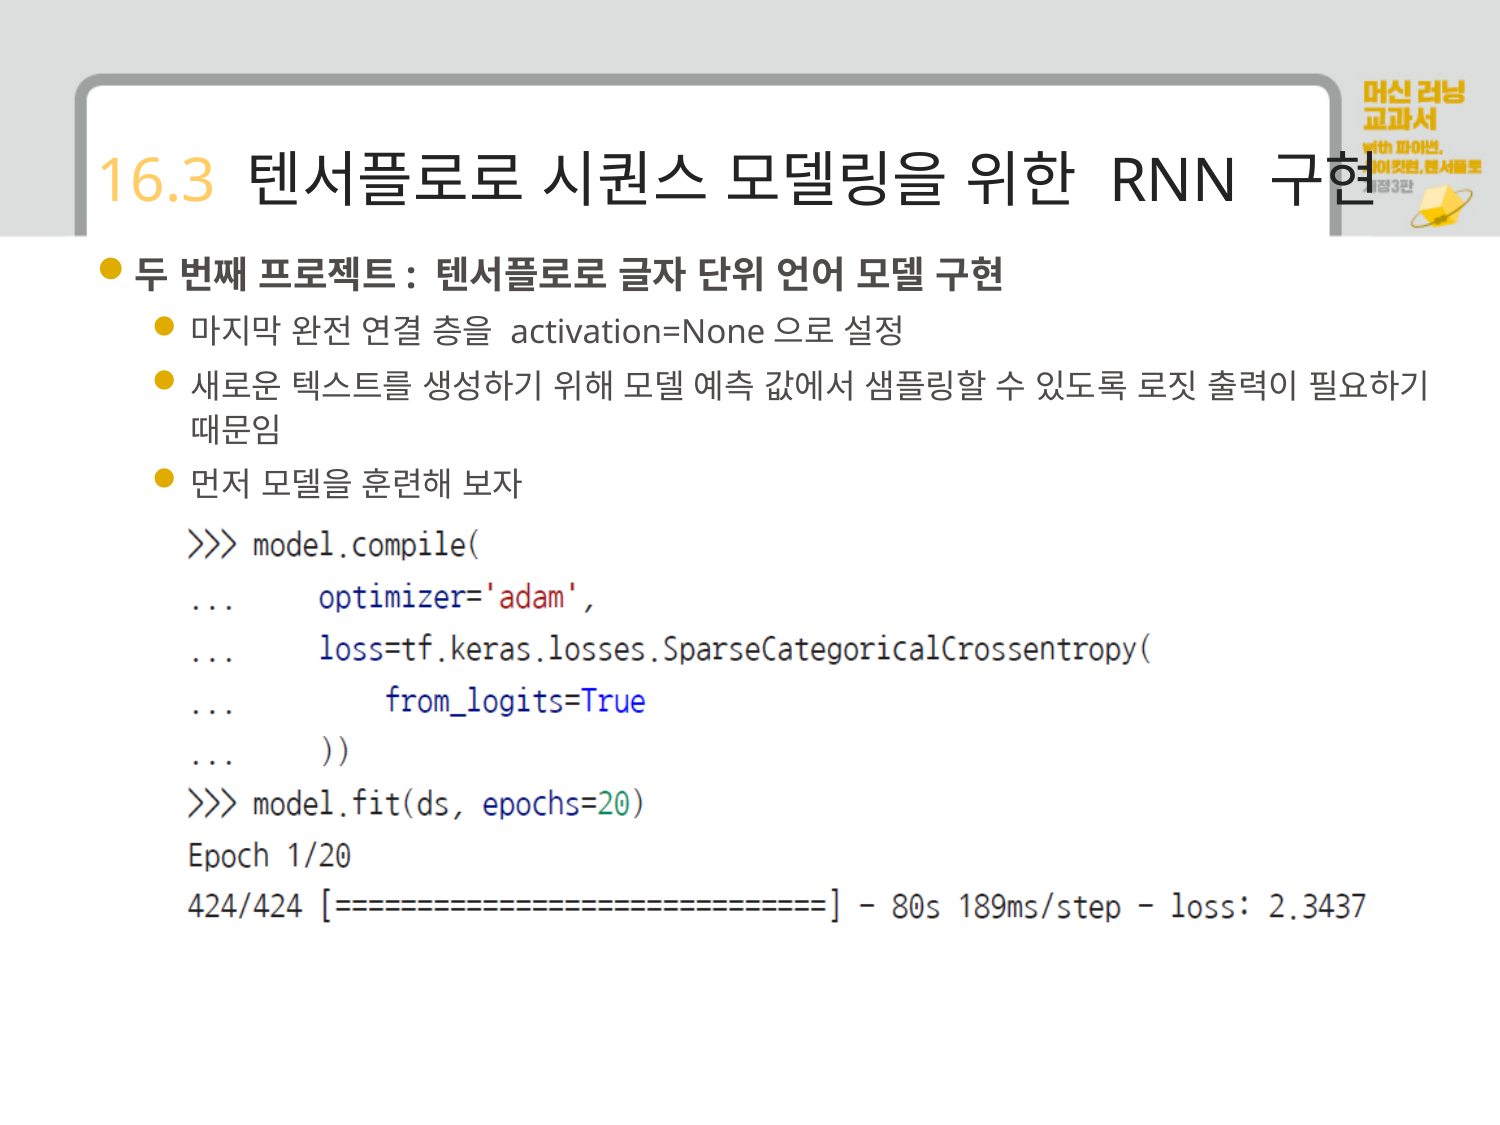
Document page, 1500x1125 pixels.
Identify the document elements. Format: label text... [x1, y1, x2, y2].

list 두 번째 프로젝트: 텐서플로로 글자 단위 언어 모델 구현 마지막 완전 연결 층을 activation=None으로 설정 새로운 텍스트를 생성하기 위해 모델 예측 값에서 샘플링할 수 있도록 로짓 출력이 필요하기 때문임 먼저 모델을 훈련해 보자 [81, 239, 1459, 1054]
title 16.3 텐서플로로 시퀀스 모델링을 위한 RNN 구현 [81, 90, 1412, 222]
picture [0, 0, 1500, 1125]
